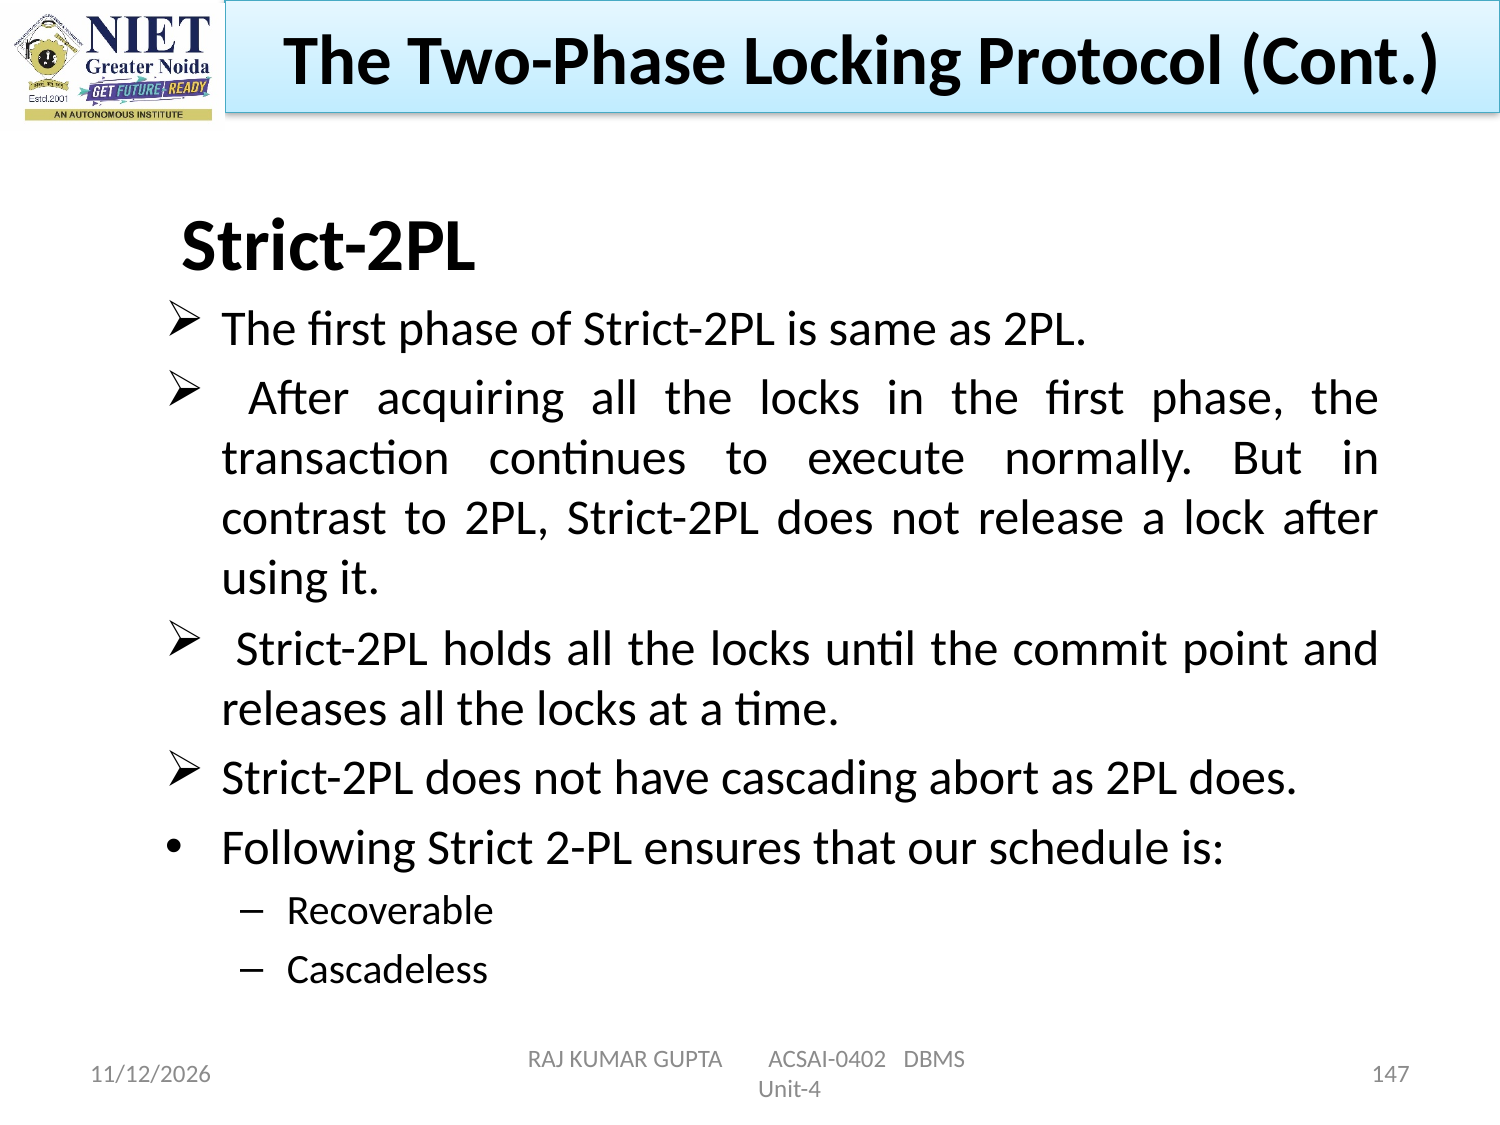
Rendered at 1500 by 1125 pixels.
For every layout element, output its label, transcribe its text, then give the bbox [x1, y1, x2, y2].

text_box Strict-2PL The first phase of Strict-2PL is same as 2PL. After acquiring all the locks in the first phase, the transaction continues to execute normally. But in contrast to 2PL, Strict-2PL does not release a lock after using it. Strict-2PL holds all the locks until the commit point and releases all the locks at a time. Strict-2PL does not have cascading abort as 2PL does. Following Strict 2-PL ensures that our schedule is: Recoverable Cascadeless [149, 187, 1396, 1014]
slide_number 147 [1074, 1042, 1425, 1103]
footer RAJ KUMAR GUPTA ACSAI-0402 DBMS Unit-4 [512, 1042, 988, 1103]
text_box The Two-Phase Locking Protocol (Cont.) [224, 0, 1500, 113]
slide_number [75, 1042, 425, 1103]
picture [0, 2, 226, 131]
